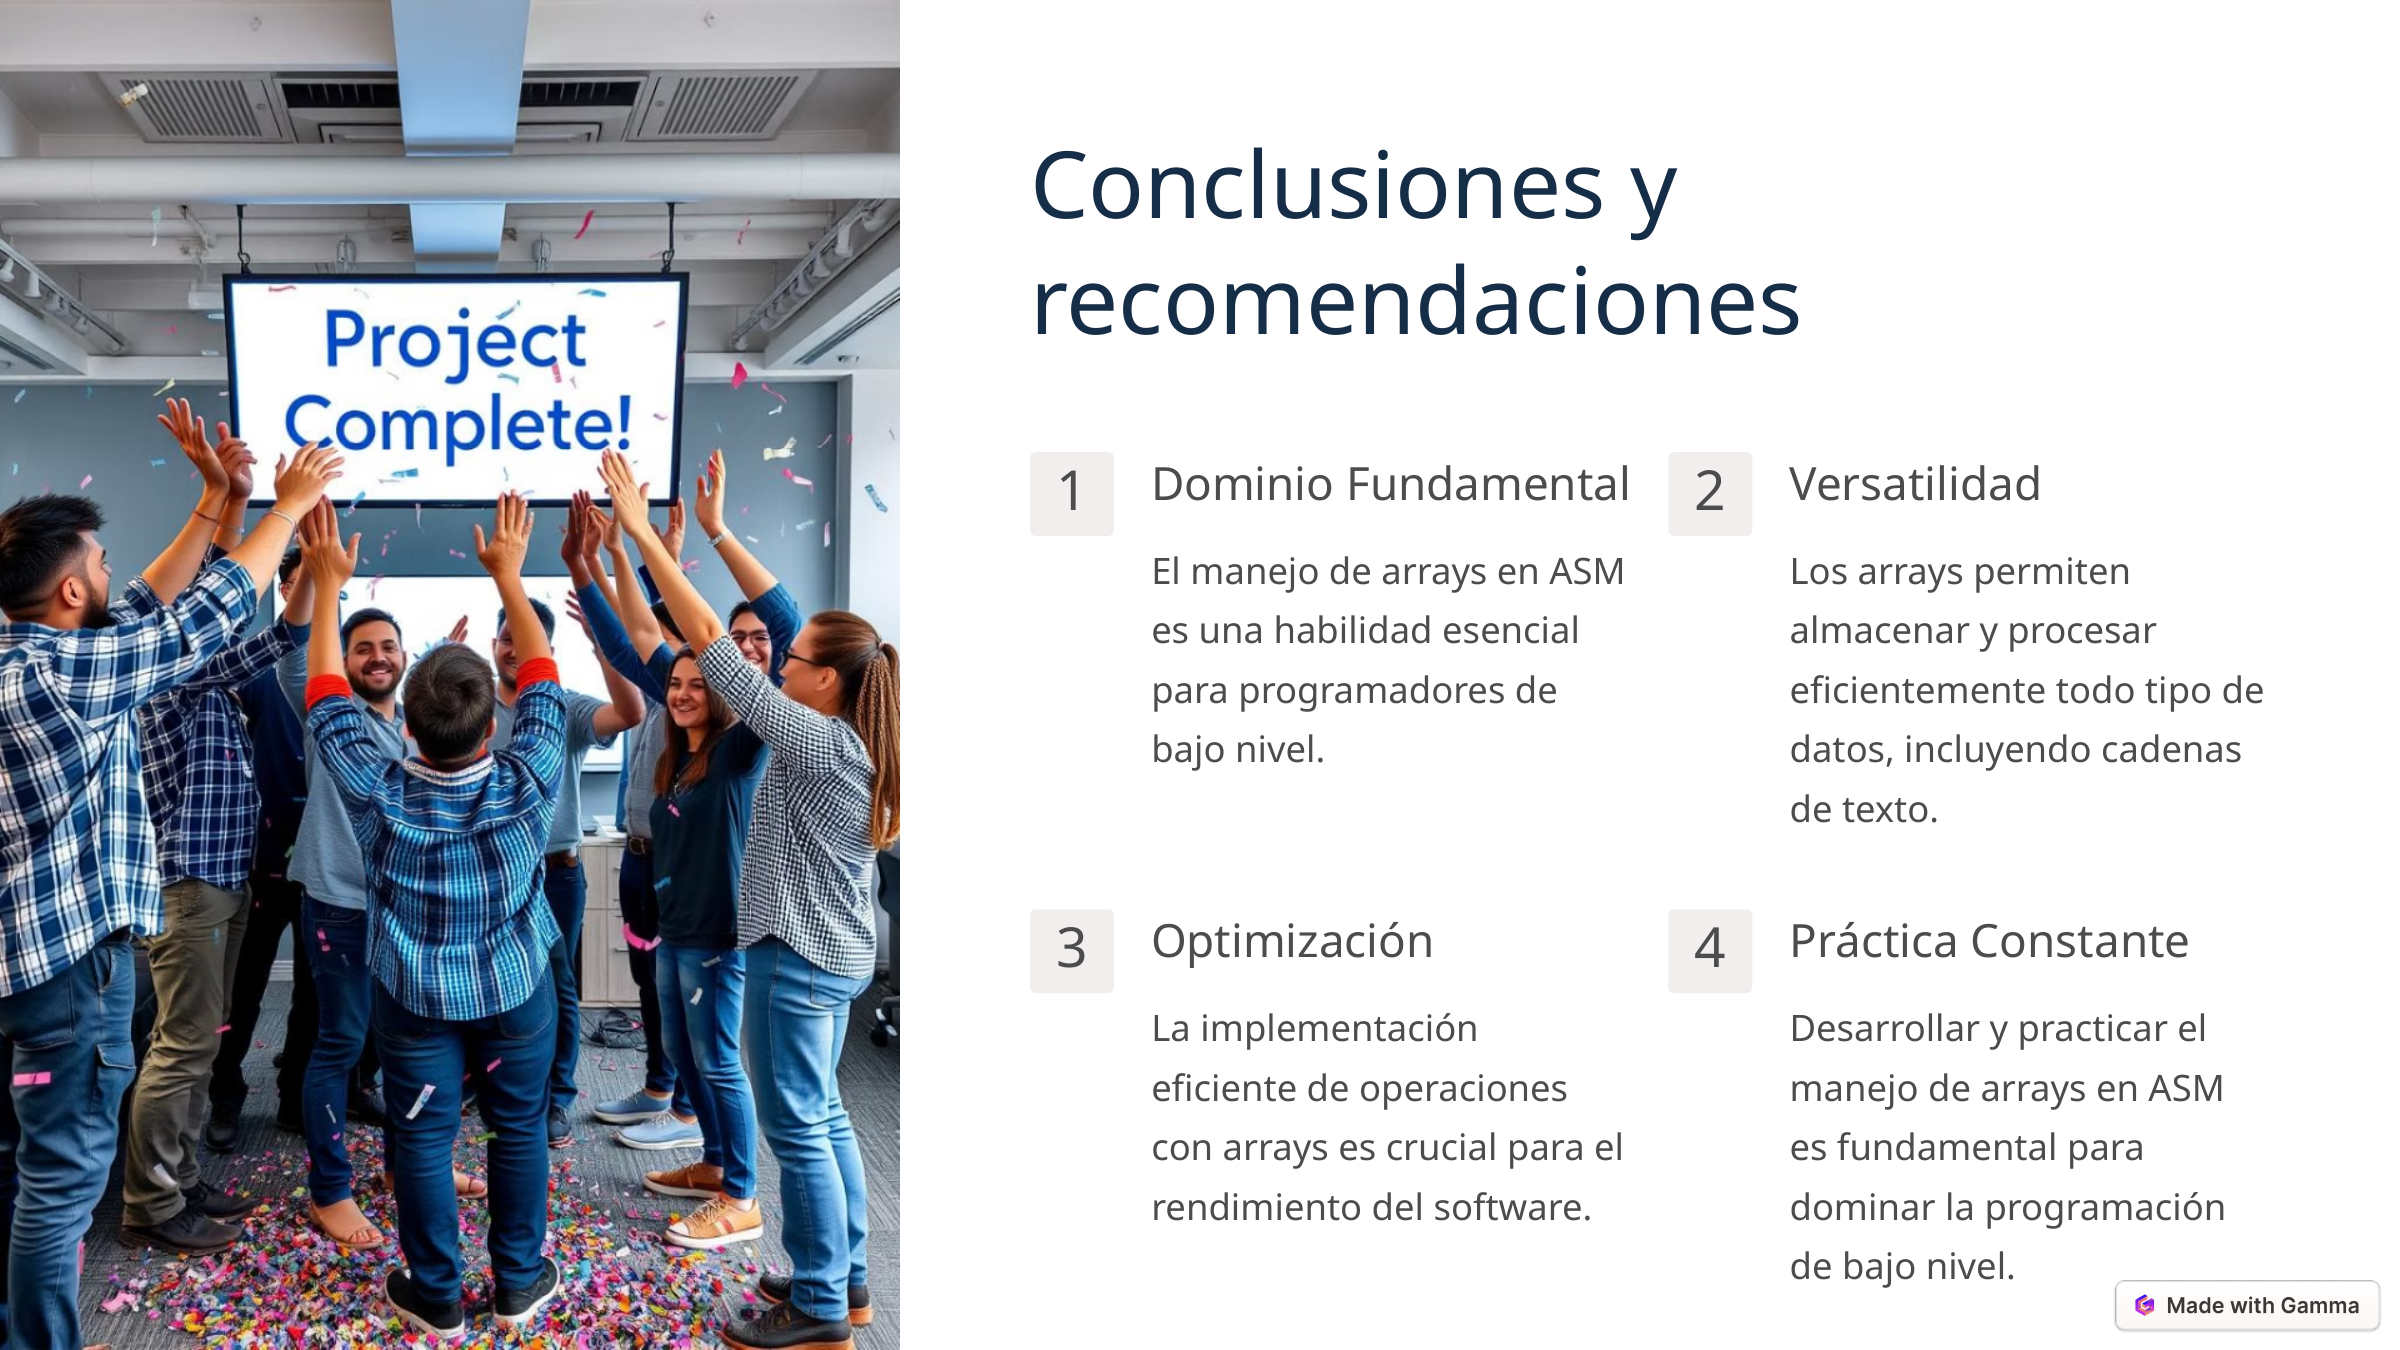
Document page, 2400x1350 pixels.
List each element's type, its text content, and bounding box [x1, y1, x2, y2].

text_box [1030, 909, 1114, 994]
text_box [1030, 452, 1114, 536]
text_box [1668, 452, 1753, 536]
text_box Desarrollar y practicar el manejo de arrays en ASM es fundamental para dominar la programación de bajo nivel. [1789, 989, 2270, 1228]
picture [2106, 1271, 2389, 1339]
text_box Los arrays permiten almacenar y procesar eficientemente todo tipo de datos, incluyendo cadenas de texto. [1789, 532, 2270, 831]
text_box Conclusiones y recomendaciones [1030, 121, 2270, 355]
text_box La implementación eficiente de operaciones con arrays es crucial para el rendimiento del software. [1151, 989, 1632, 1228]
text_box 3 [1058, 923, 1086, 980]
picture [0, 0, 900, 1350]
text_box El manejo de arrays en ASM es una habilidad esencial para programadores de bajo nivel. [1151, 532, 1632, 771]
text_box Optimización [1151, 909, 1617, 968]
text_box Versatilidad [1789, 452, 2255, 511]
text_box 1 [1062, 466, 1082, 522]
text_box [1668, 909, 1753, 994]
text_box 4 [1695, 923, 1726, 980]
text_box Práctica Constante [1789, 909, 2255, 968]
text_box 2 [1696, 466, 1725, 522]
text_box Dominio Fundamental [1151, 452, 1617, 511]
